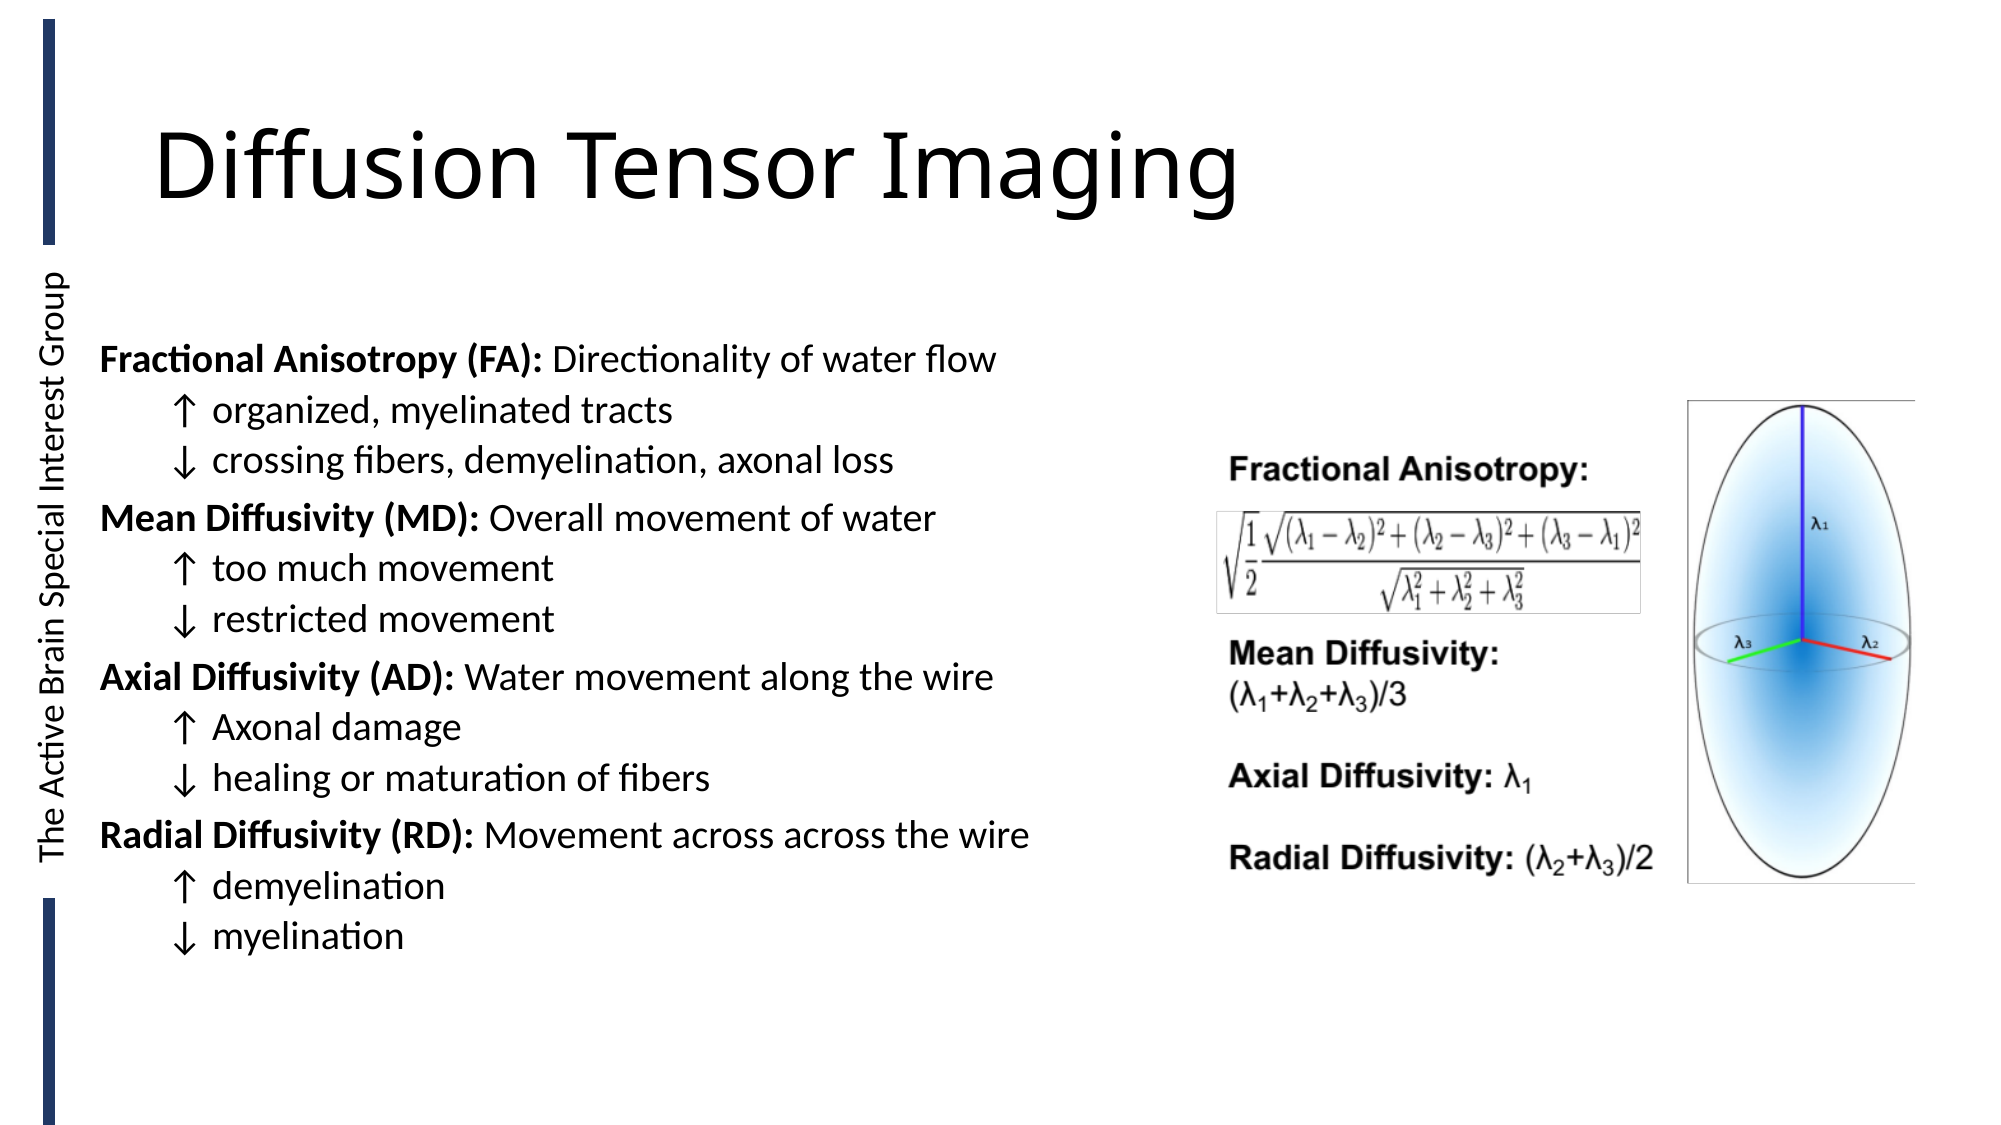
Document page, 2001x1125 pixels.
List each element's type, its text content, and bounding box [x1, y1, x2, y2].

text_box The Active Brain Special Interest Group [18, 257, 79, 879]
picture [1209, 400, 1916, 899]
list Fractional Anisotropy (FA): Directionality of water flow ↑ organized, myelinated tracts ↓ crossing fibers, demyelination, axonal loss Mean Diffusivity (MD): Overall movement of water ↑ too much movement ↓ restricted movement Axial Diffusivity (AD): Water movement along the wire ↑ Axonal damage ↓ healing or maturation of fibers Radial Diffusivity (RD): Movement across across the wire ↑ demyelination ↓ myelination [84, 330, 1219, 969]
title Diffusion Tensor Imaging [137, 59, 1863, 278]
